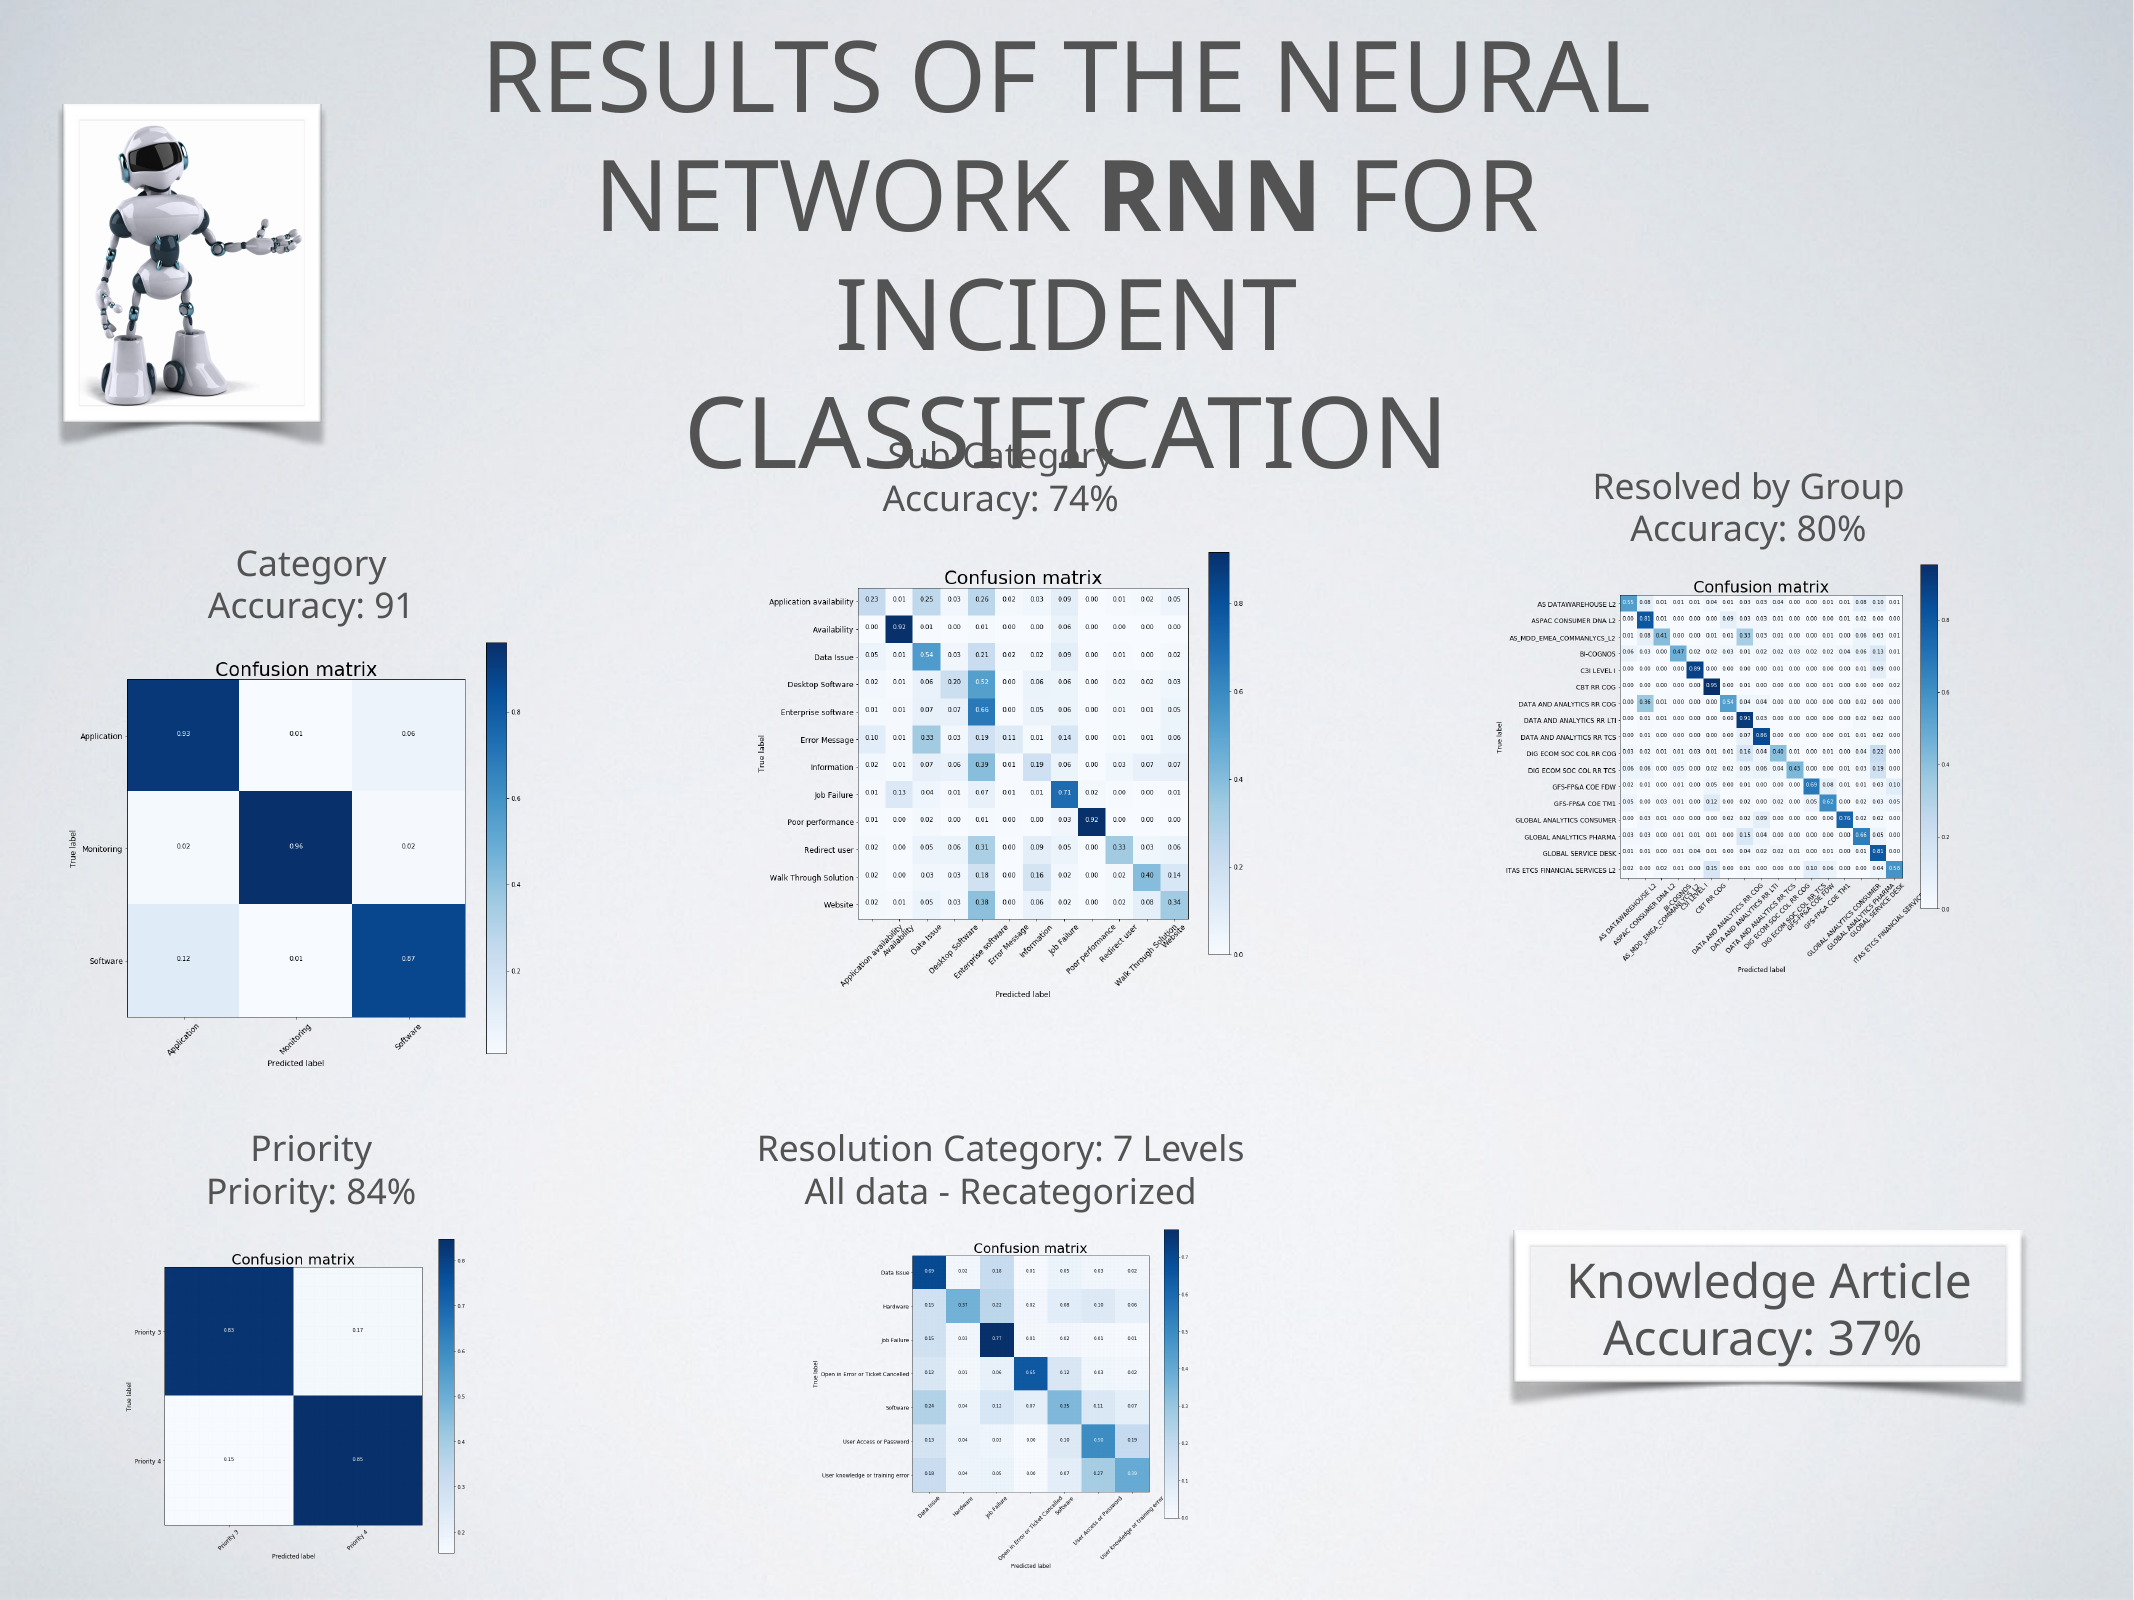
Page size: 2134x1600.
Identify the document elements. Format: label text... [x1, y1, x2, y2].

text_box Sub-Category Accuracy: 74% [874, 424, 1128, 527]
text_box Resolved by Group Accuracy: 80% [1584, 455, 1913, 558]
picture [0, 0, 2134, 1600]
text_box Resolution Category: 7 Levels All data - Recategorized [748, 1117, 1254, 1220]
text_box Category Accuracy: 91 [199, 532, 424, 635]
title Results of the Neural Network RNN for Incident Classification [456, 50, 1677, 452]
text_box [57, 104, 330, 452]
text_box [1508, 1230, 2031, 1411]
text_box Priority Priority: 84% [197, 1117, 425, 1220]
